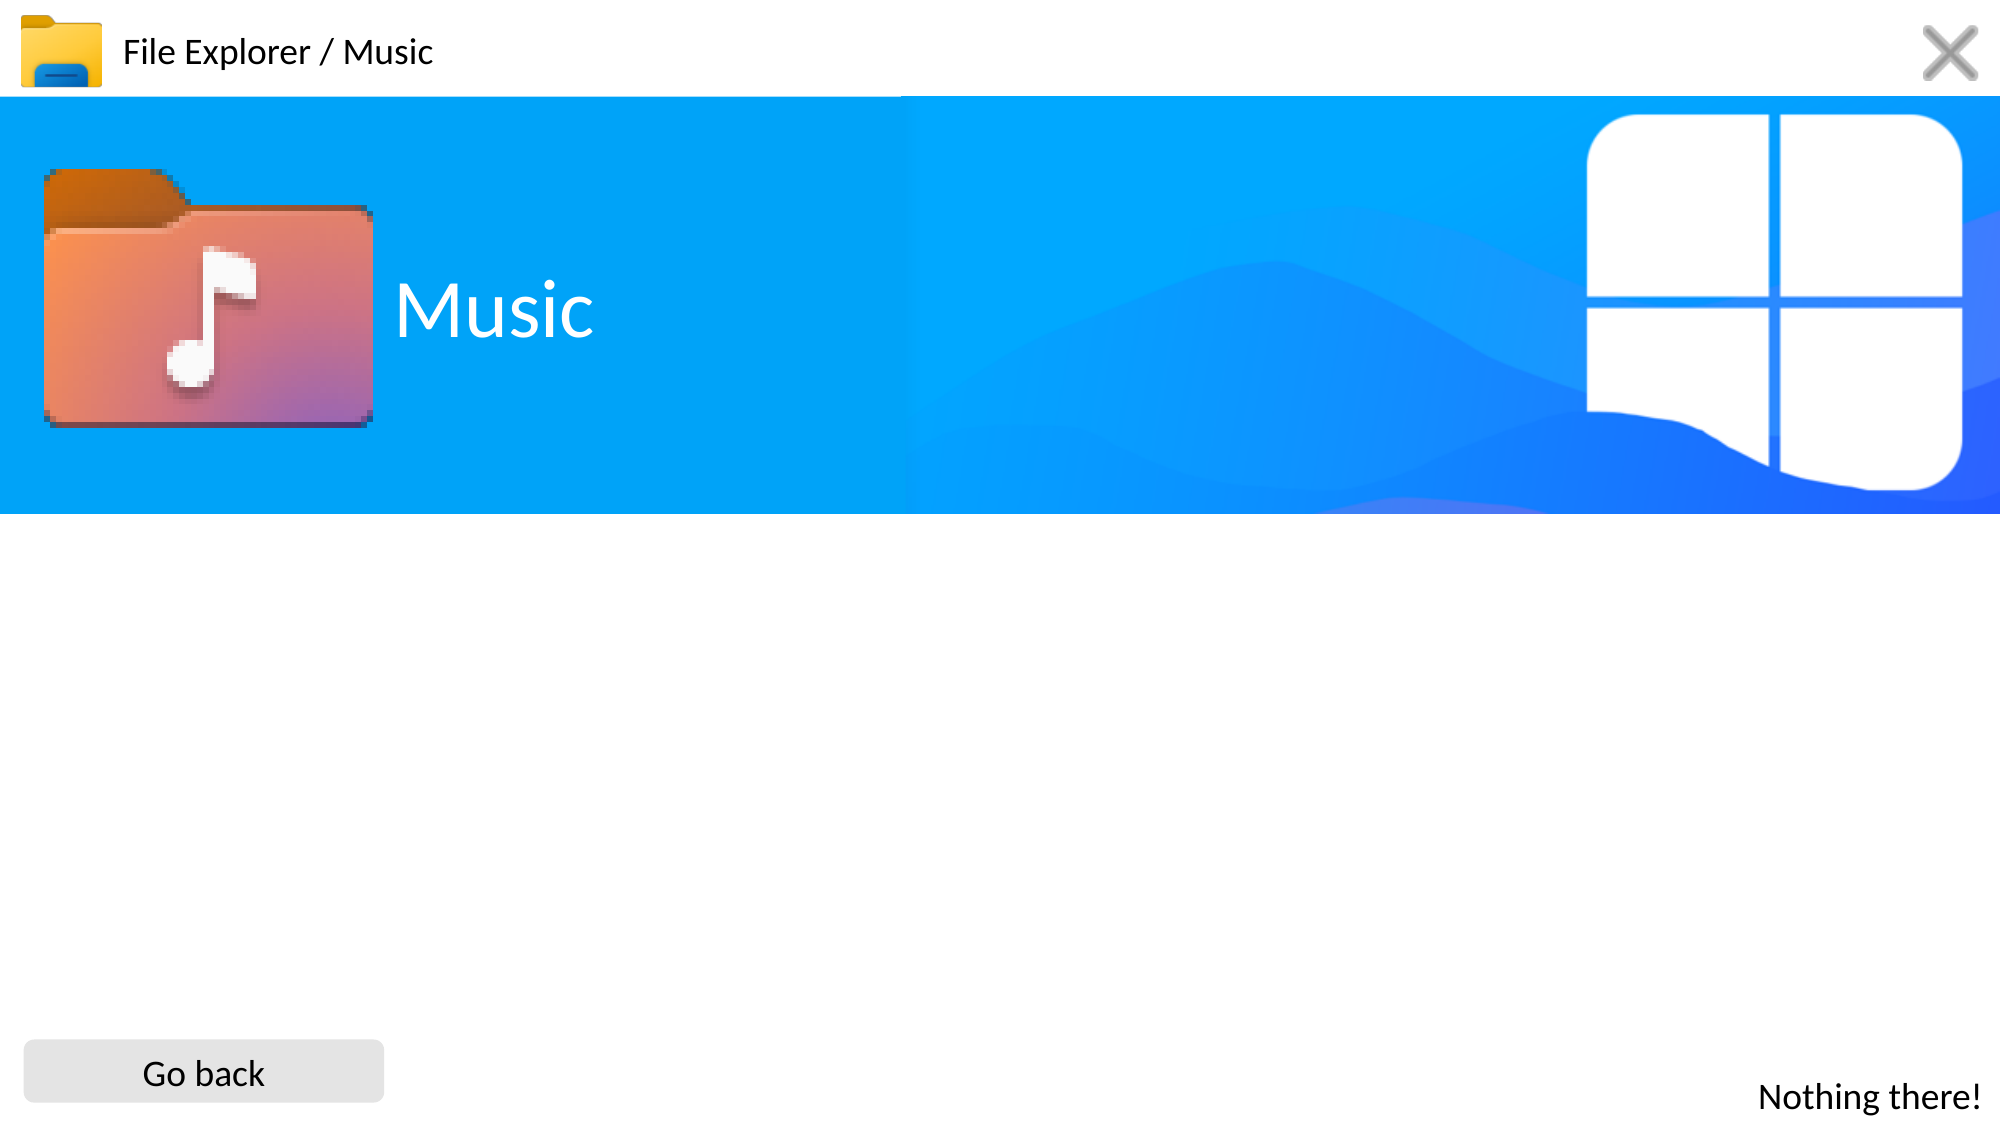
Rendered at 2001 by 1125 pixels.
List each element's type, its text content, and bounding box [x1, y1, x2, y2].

picture [907, 96, 2000, 514]
picture [1923, 0, 2000, 81]
text_box Music [397, 247, 611, 362]
text_box File Explorer / Music [108, 19, 449, 80]
text_box [0, 96, 907, 515]
text_box Go back [22, 1038, 386, 1104]
picture [45, 170, 372, 427]
text_box Nothing there! [1743, 1064, 1999, 1125]
picture [20, 9, 102, 91]
